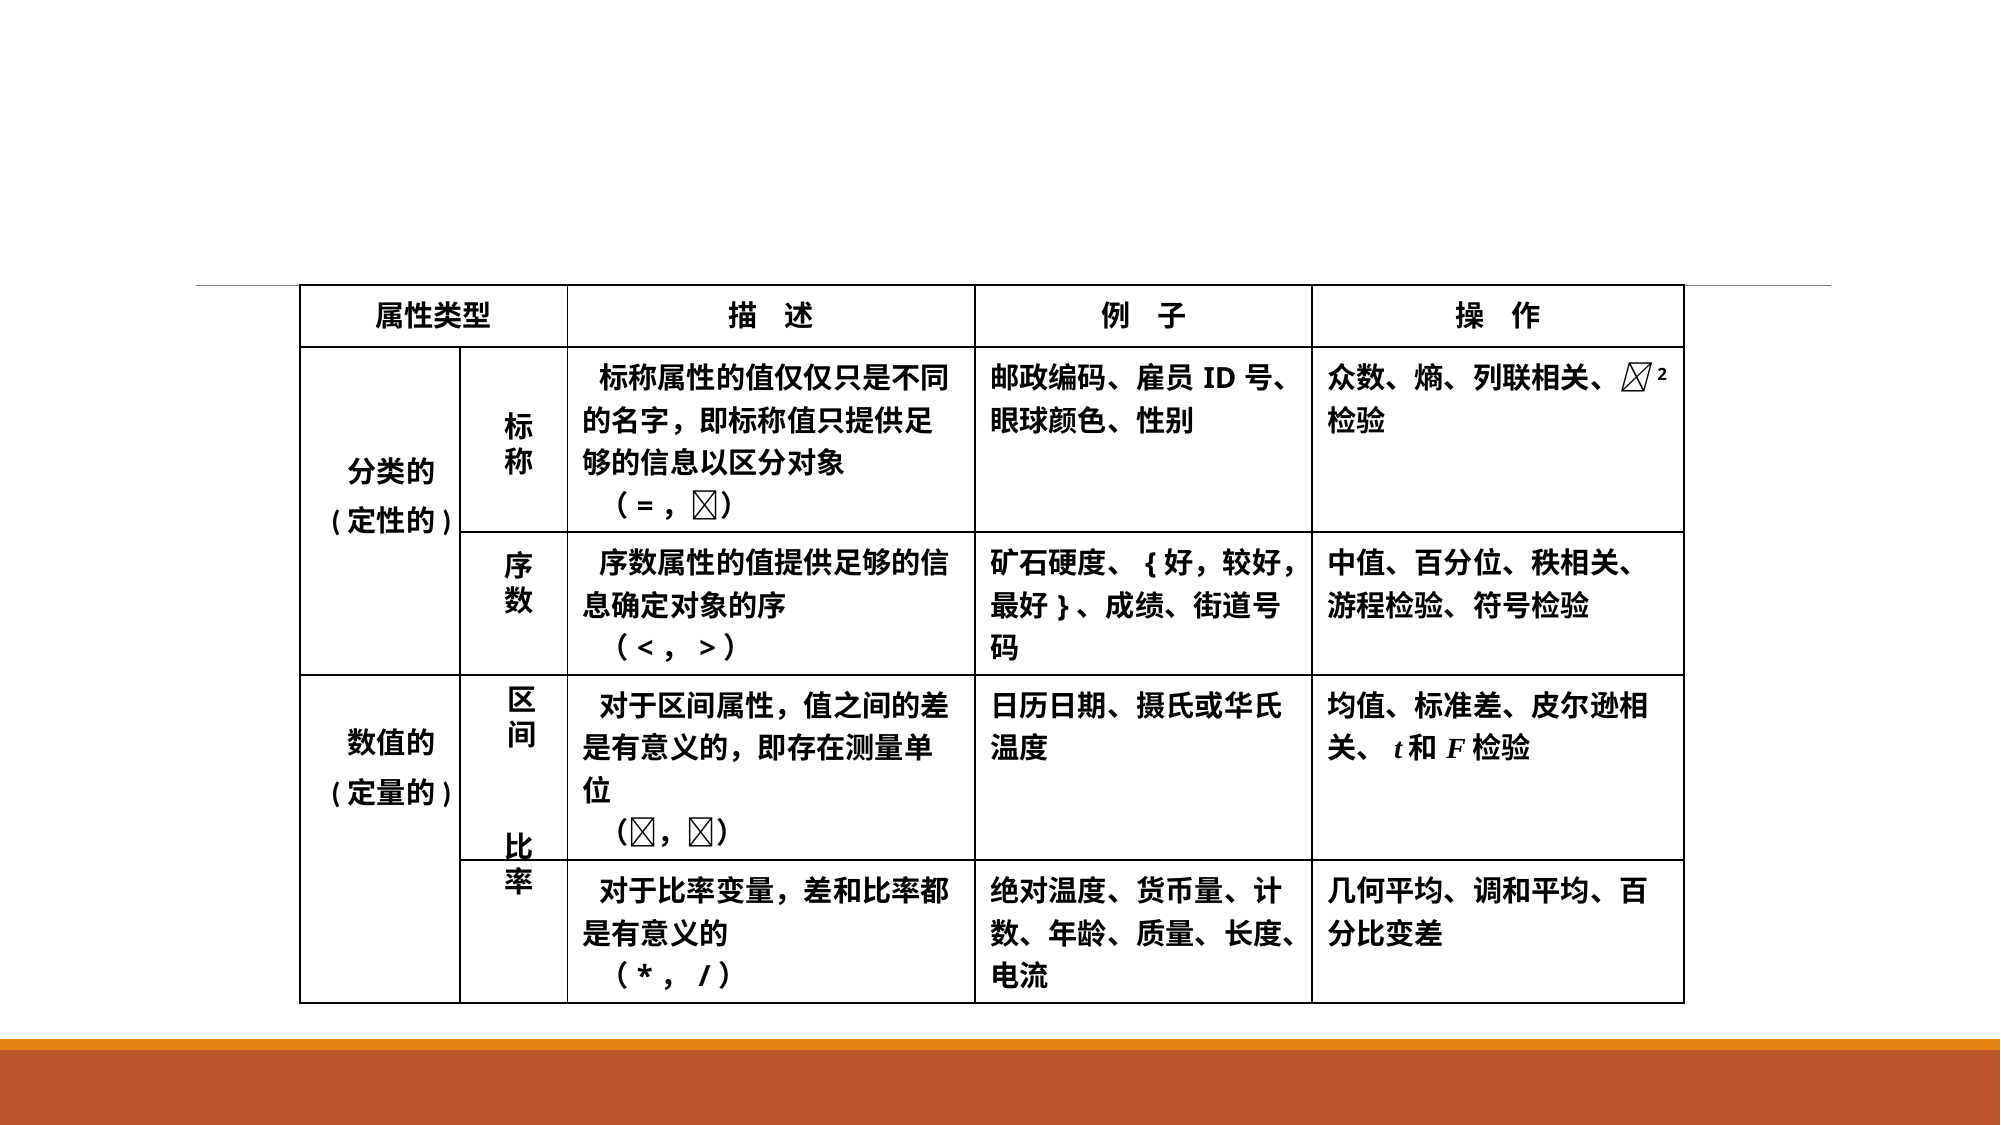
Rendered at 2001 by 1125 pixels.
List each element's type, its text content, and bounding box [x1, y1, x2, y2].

table_cell 邮政编码、雇员ID号、眼球颜色、性别 [976, 348, 1311, 531]
table_cell 中值、百分位、秩相关、游程检验、符号检验 [1313, 533, 1683, 674]
text_box 区间 [490, 674, 553, 759]
table_cell [461, 676, 567, 859]
table_cell 标称属性的值仅仅只是不同的名字，即标称值只提供足够的信息以区分对象 （=，） [568, 348, 974, 531]
table_cell [301, 676, 459, 1002]
table_cell 绝对温度、货币量、计数、年龄、质量、长度、电流 [976, 861, 1311, 1002]
table_cell 序数属性的值提供足够的信息确定对象的序 （<，>） [568, 533, 974, 674]
table_cell [461, 533, 567, 674]
table_header 描 述 [568, 286, 974, 346]
table_cell 日历日期、摄氏或华氏温度 [976, 676, 1311, 859]
table_cell 矿石硬度、{好，较好，最好}、成绩、街道号码 [976, 533, 1311, 674]
table_cell [461, 348, 567, 531]
text_box 数值的 (定量的) [316, 717, 467, 817]
table_header 属性类型 [301, 286, 567, 346]
text_box 分类的 (定性的) [316, 445, 467, 545]
table_header 例 子 [976, 286, 1311, 346]
table_cell 均值、标准差、皮尔逊相关、t和F检验 [1313, 676, 1683, 859]
table_cell [301, 348, 459, 674]
table_cell 几何平均、调和平均、百分比变差 [1313, 861, 1683, 1002]
table_cell 对于区间属性，值之间的差是有意义的，即存在测量单位 （，） [568, 676, 974, 859]
table_cell [461, 861, 567, 1002]
table_cell 对于比率变量，差和比率都是有意义的 （*，/） [568, 861, 974, 1002]
text_box 比率 [488, 820, 551, 906]
text_box 序数 [488, 539, 551, 625]
table_cell 众数、熵、列联相关、2检验 [1313, 348, 1683, 531]
text_box 标称 [488, 400, 551, 486]
table_header 操 作 [1313, 286, 1683, 346]
